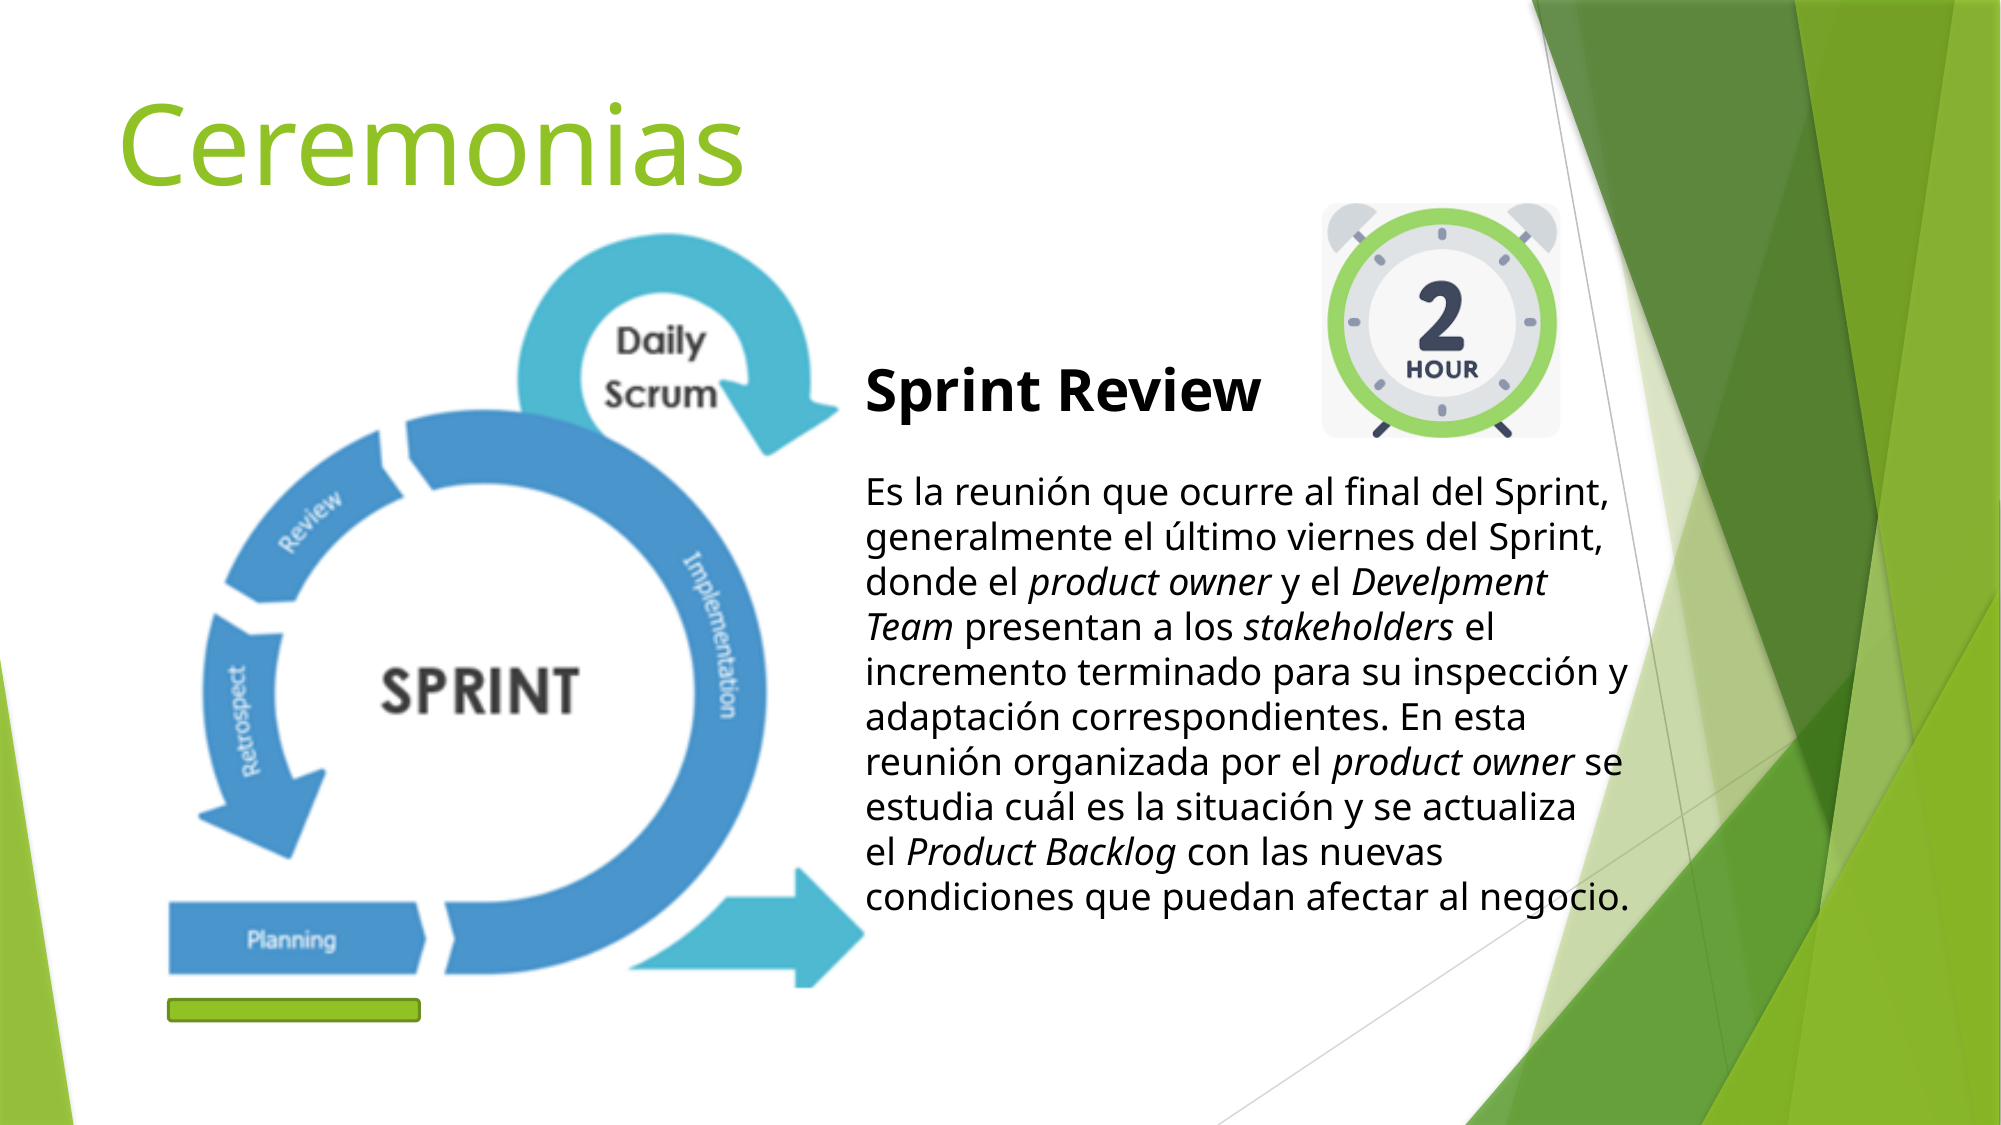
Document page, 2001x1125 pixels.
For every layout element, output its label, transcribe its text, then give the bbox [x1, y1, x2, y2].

title Ceremonias [101, 65, 1512, 283]
picture [112, 207, 896, 1000]
text_box Sprint Review Es la reunión que ocurre al final del Sprint, generalmente el último viernes del Sprint, donde el product owner y el Develpment Team presentan a los stakeholders el incremento terminado para su inspección y adaptación correspondientes. En esta reunión organizada por el product owner se estudia cuál es la situación y se actualiza el Product Backlog con las nuevas condiciones que puedan afectar al negocio. [899, 345, 1661, 926]
picture [1317, 197, 1570, 448]
text_box [166, 1008, 421, 1023]
